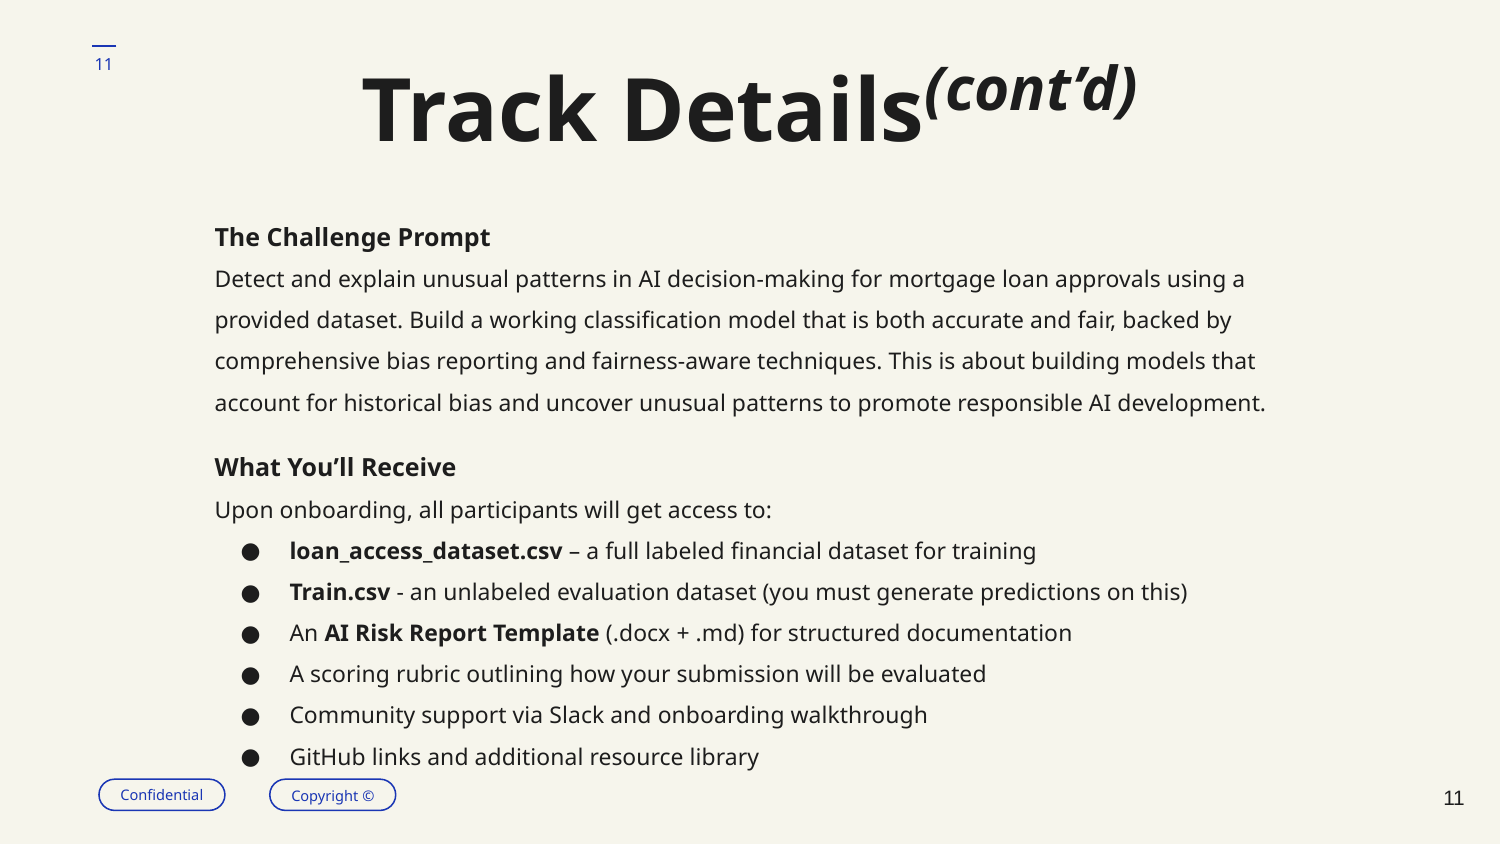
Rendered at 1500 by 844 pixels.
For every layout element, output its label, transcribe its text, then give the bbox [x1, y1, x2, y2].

slide_number ‹#› [1389, 764, 1480, 830]
slide_number ‹#› [69, 33, 140, 98]
list The Challenge Prompt Detect and explain unusual patterns in AI decision-making for mortgage loan approvals using a provided dataset. Build a working classification model that is both accurate and fair, backed by comprehensive bias reporting and fairness-aware techniques. This is about building models that account for historical bias and uncover unusual patterns to promote responsible AI development. What You’ll Receive Upon onboarding, all participants will get access to: loan_access_dataset.csv – a full labeled financial dataset for training Train.csv - an unlabeled evaluation dataset (you must generate predictions on this) An AI Risk Report Template (.docx + .md) for structured documentation A scoring rubric outlining how your submission will be evaluated Community support via Slack and onboarding walkthrough GitHub links and additional resource library [199, 191, 1301, 748]
title Track Details(cont’d) [123, 53, 1377, 170]
